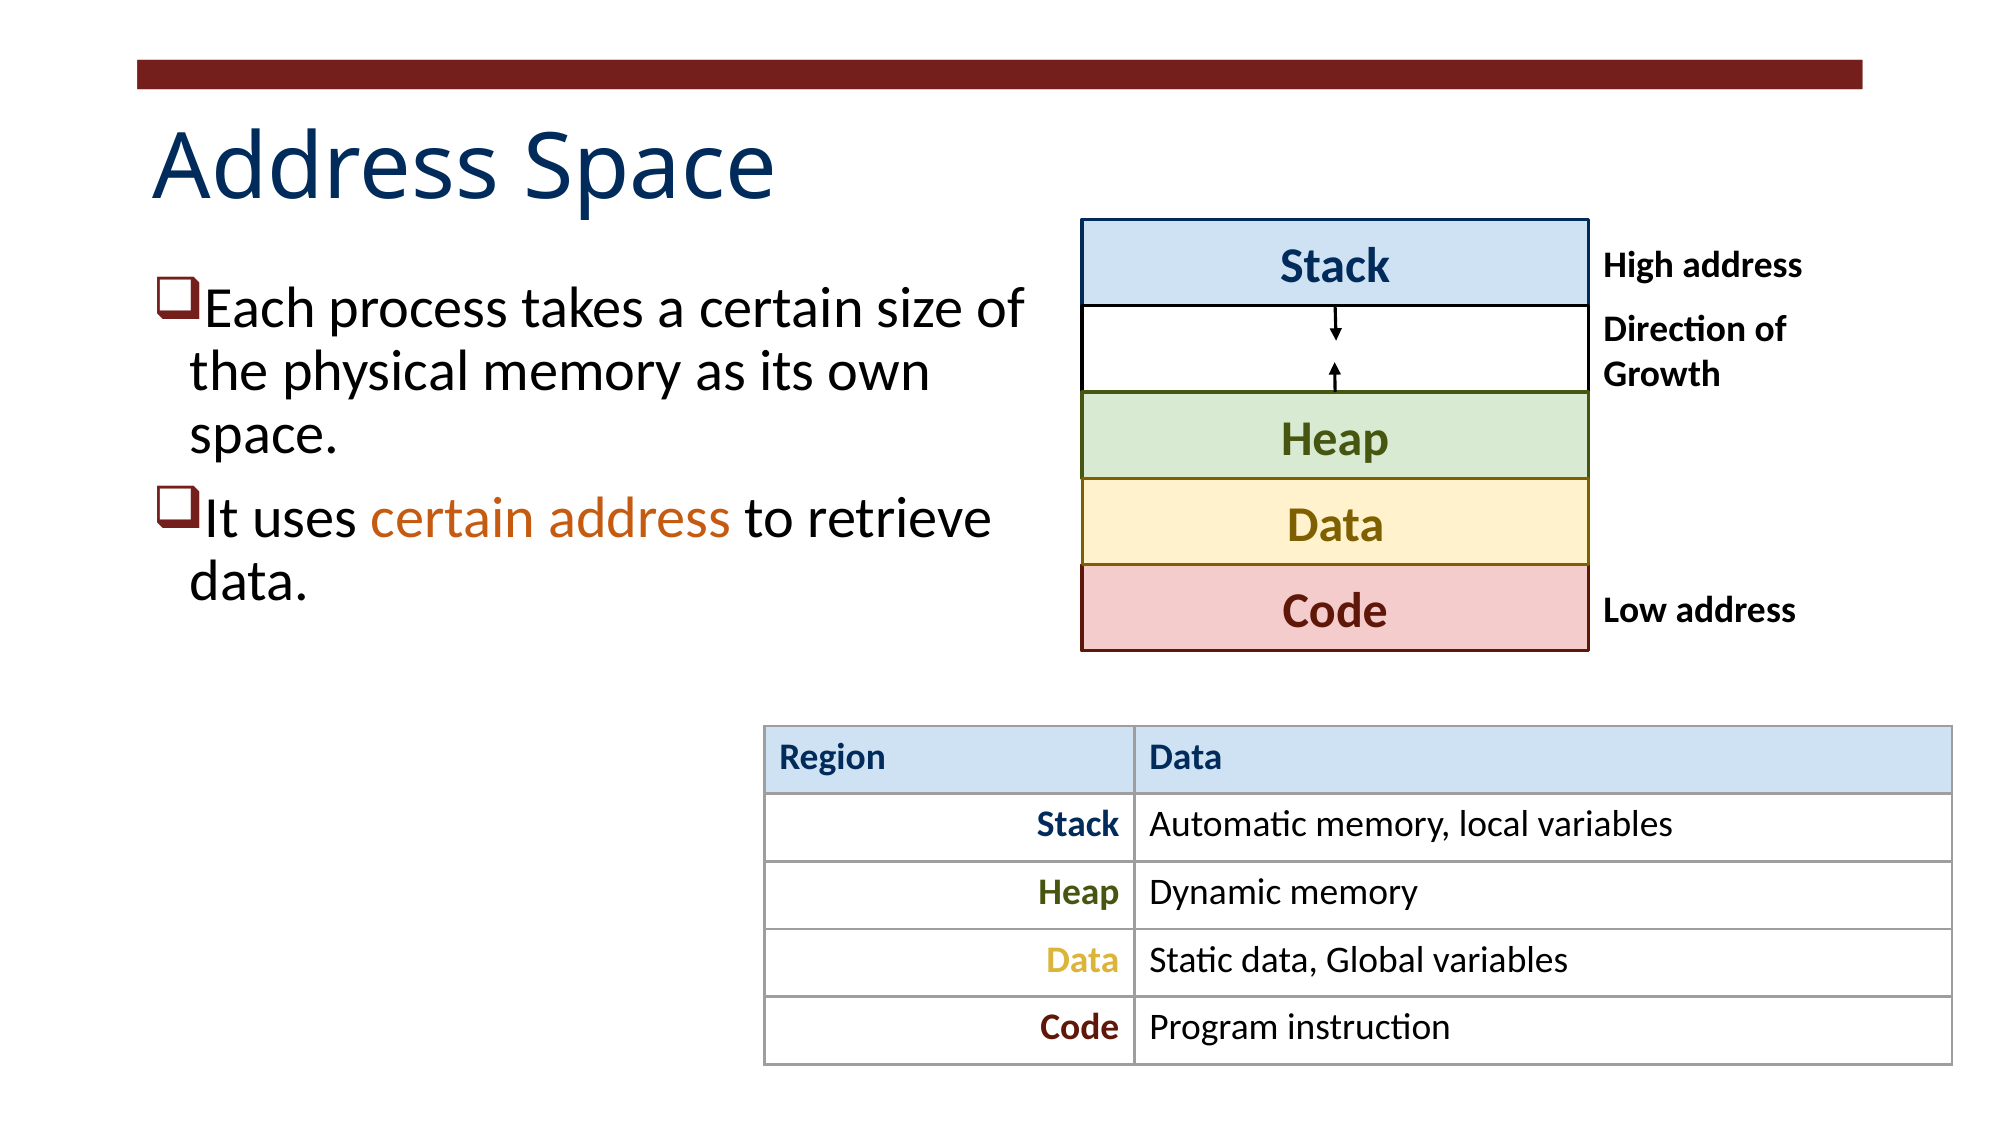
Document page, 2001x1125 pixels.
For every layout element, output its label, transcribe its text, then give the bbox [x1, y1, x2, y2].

text_box [1081, 305, 1588, 391]
table_cell Heap [766, 863, 1133, 928]
table_header Region [766, 727, 1133, 792]
table_cell Code [766, 998, 1133, 1063]
table_header Data [1136, 727, 1951, 792]
text_box Stack [1081, 219, 1588, 305]
table_cell Data [766, 930, 1133, 995]
table_cell Static data, Global variables [1136, 930, 1951, 995]
text_box Heap [1081, 391, 1589, 479]
text_box Direction of Growth [1588, 305, 1925, 392]
text_box Code [1081, 564, 1588, 651]
text_box Data [1082, 478, 1589, 565]
table_cell Program instruction [1136, 998, 1951, 1063]
table_cell Automatic memory, local variables [1136, 795, 1951, 860]
title Address Space [137, 59, 1863, 278]
text_box Low address [1588, 564, 1925, 651]
table_cell Stack [766, 795, 1133, 860]
list Each process takes a certain size of the physical memory as its own space. It uses certain address to retrieve data. [137, 262, 1056, 1066]
table_cell Dynamic memory [1136, 863, 1951, 928]
text_box High address [1588, 219, 1925, 305]
